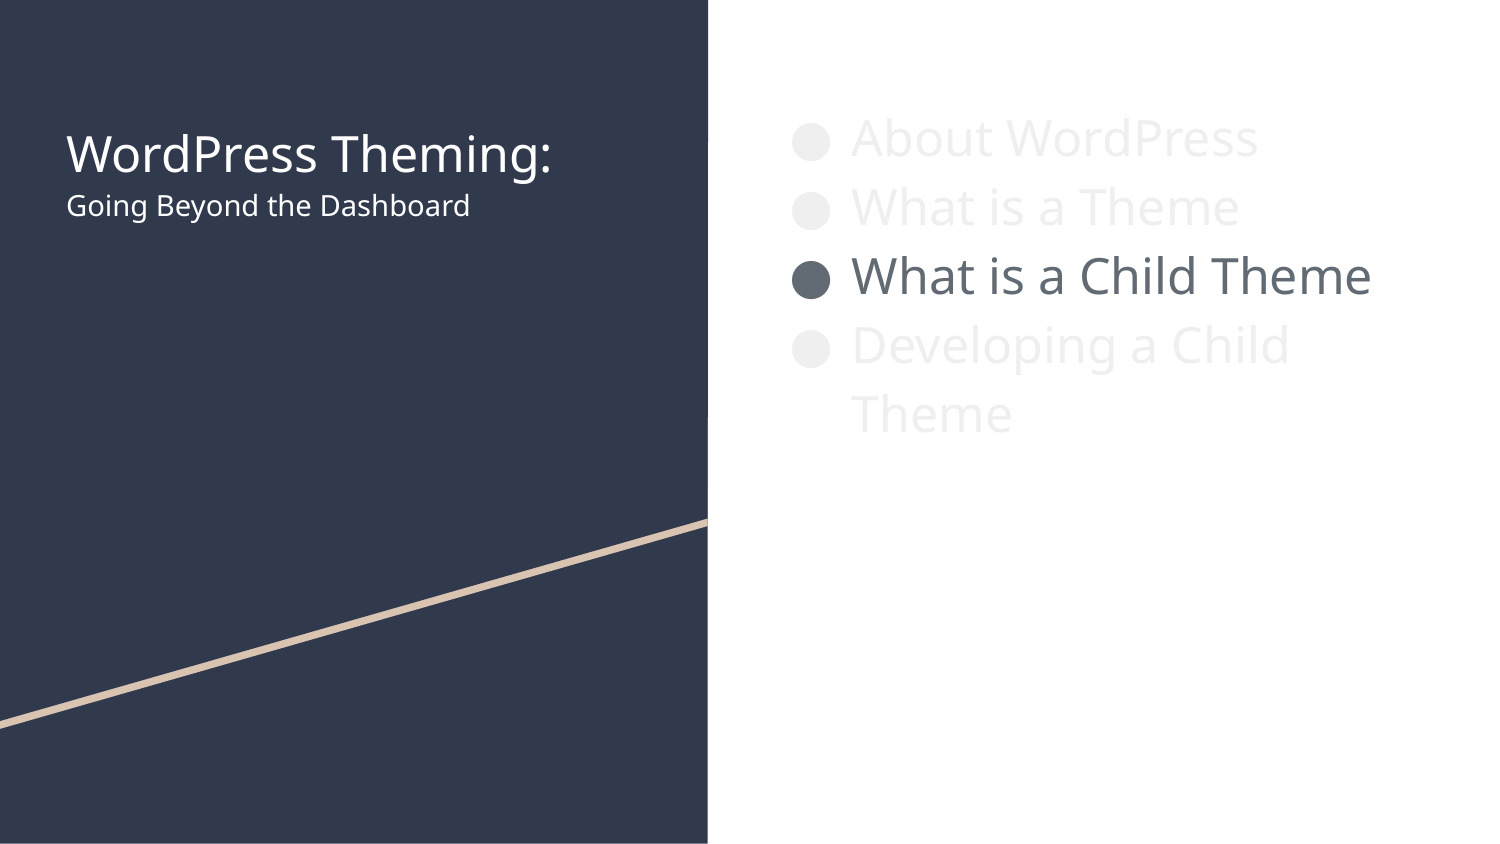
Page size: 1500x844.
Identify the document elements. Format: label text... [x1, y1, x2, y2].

list About WordPress What is a Theme What is a Child Theme Developing a Child Theme [761, 82, 1446, 755]
title WordPress Theming: Going Beyond the Dashboard [51, 82, 660, 494]
